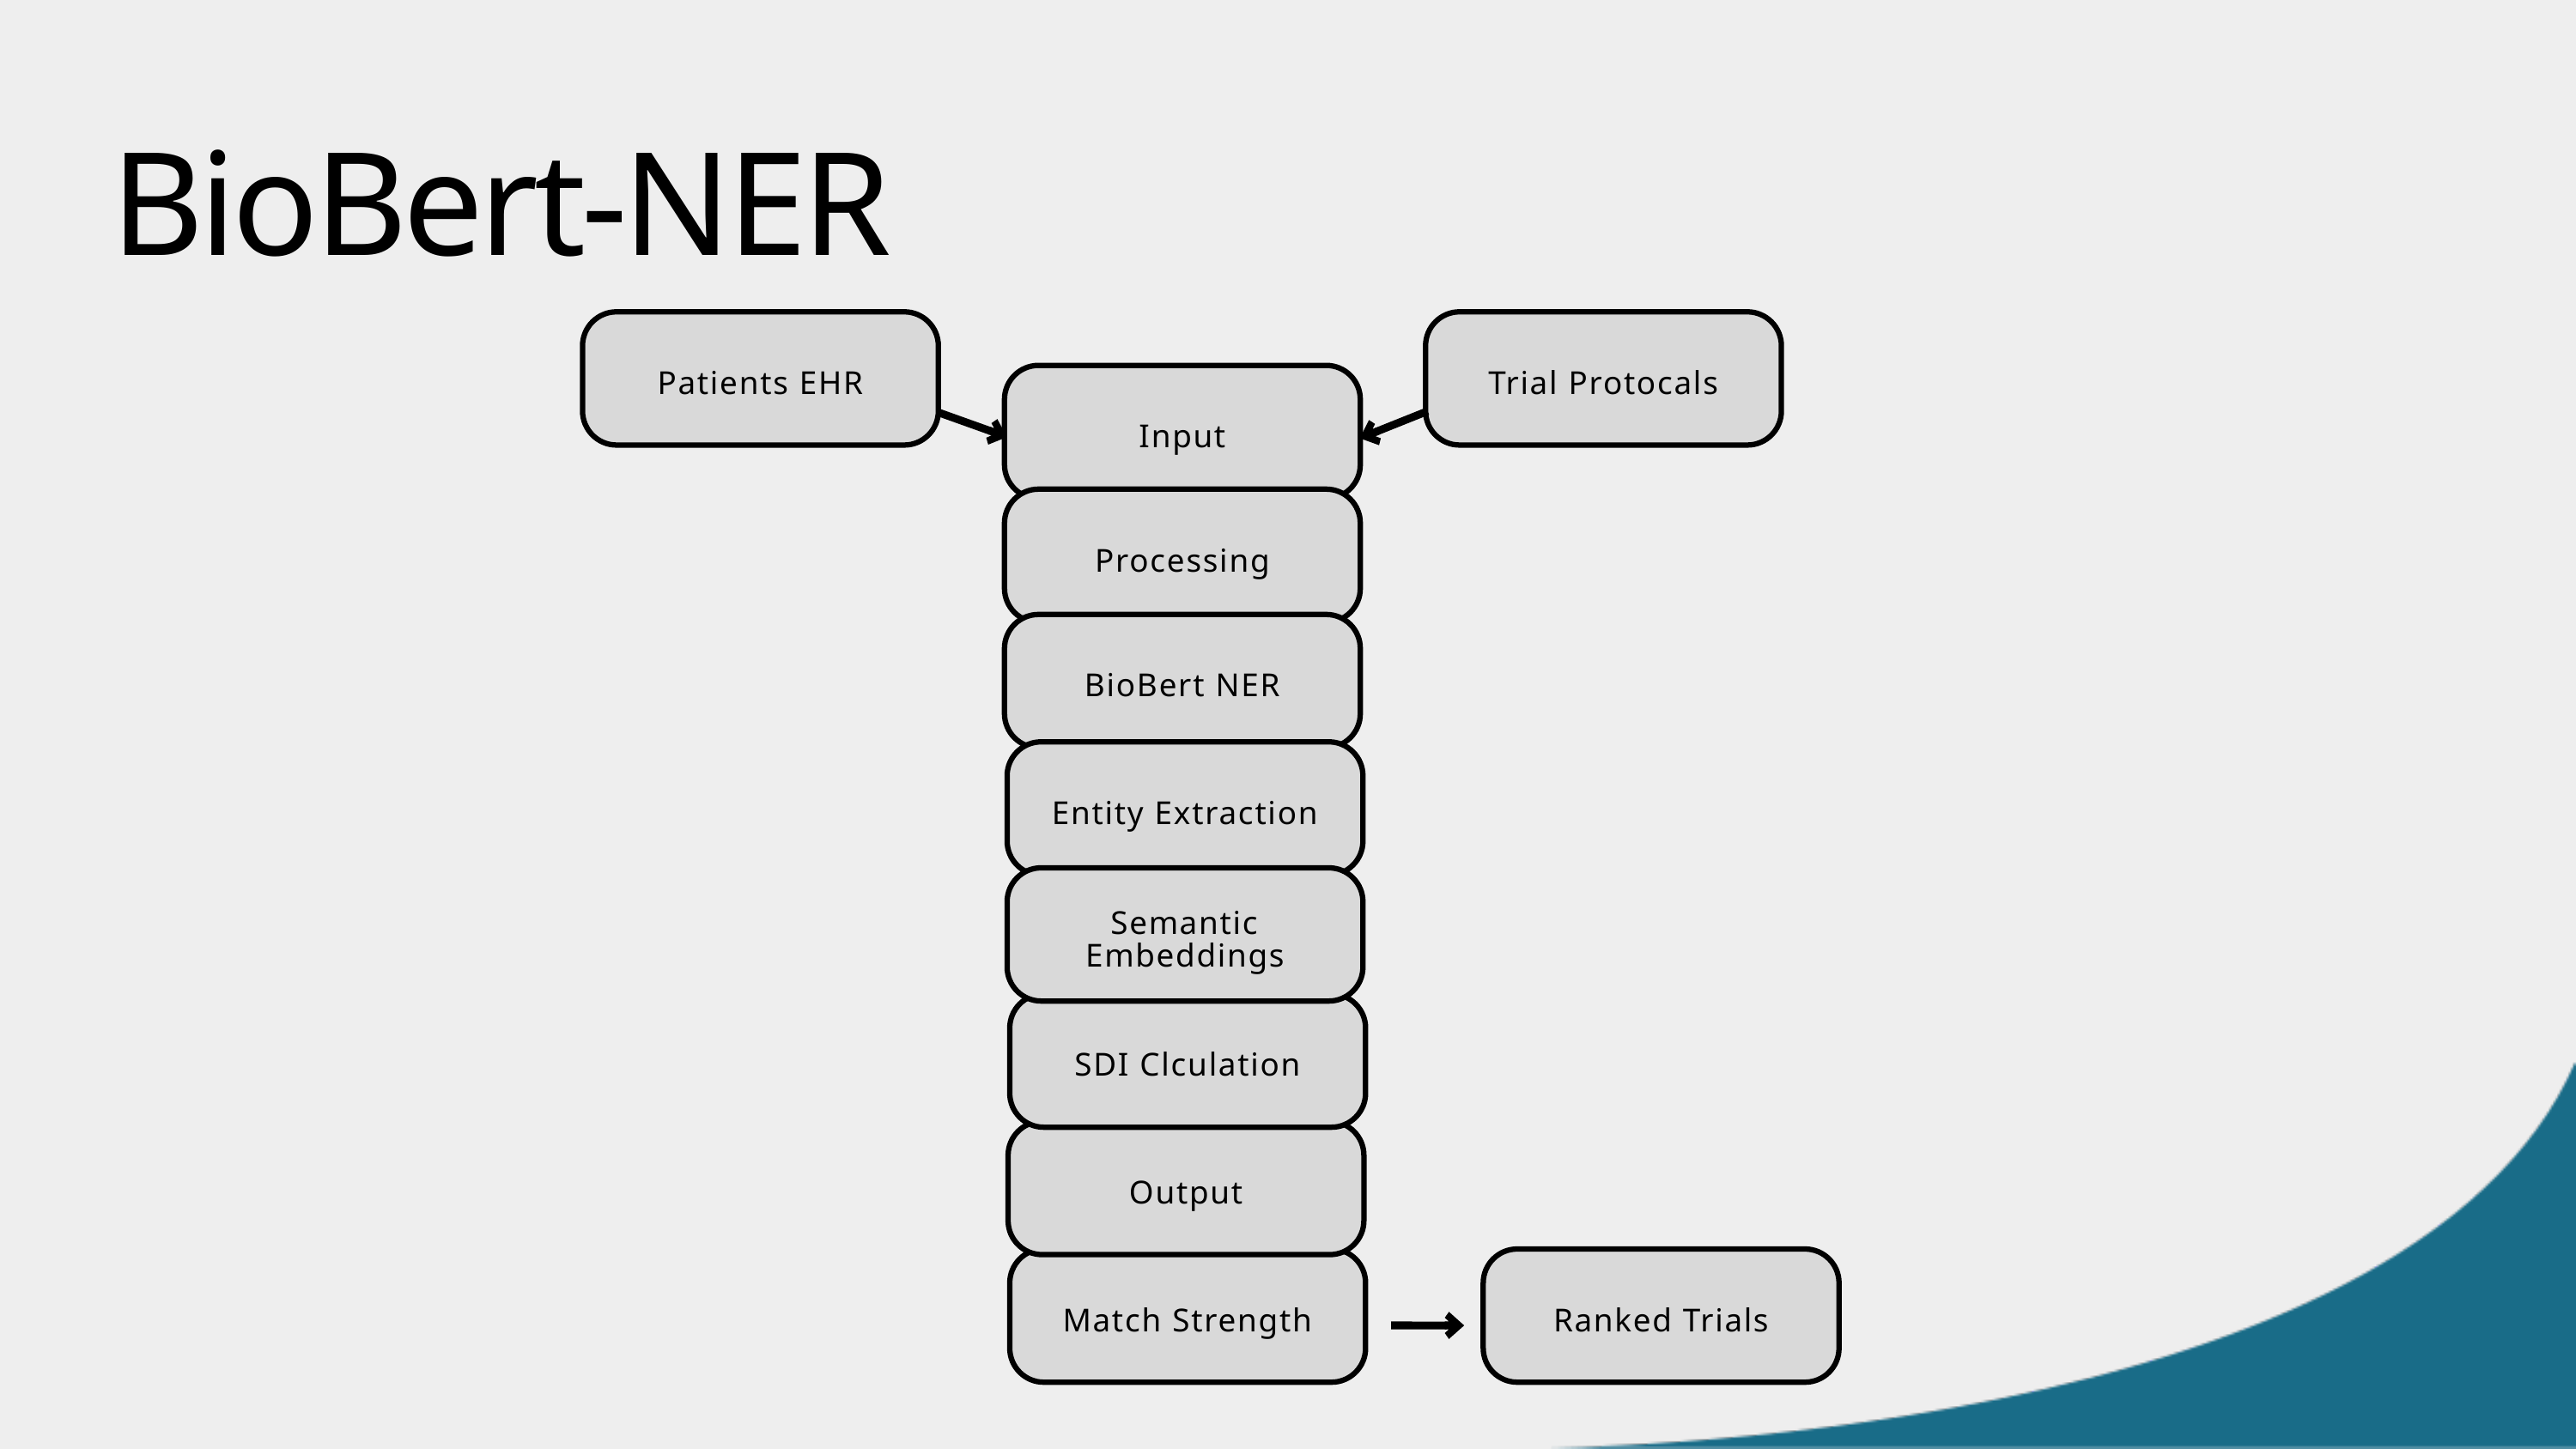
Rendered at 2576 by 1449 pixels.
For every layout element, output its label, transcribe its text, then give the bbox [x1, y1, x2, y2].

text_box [582, 312, 1839, 1383]
text_box [1545, 1062, 2576, 1449]
text_box BioBert-NER [111, 112, 1054, 284]
